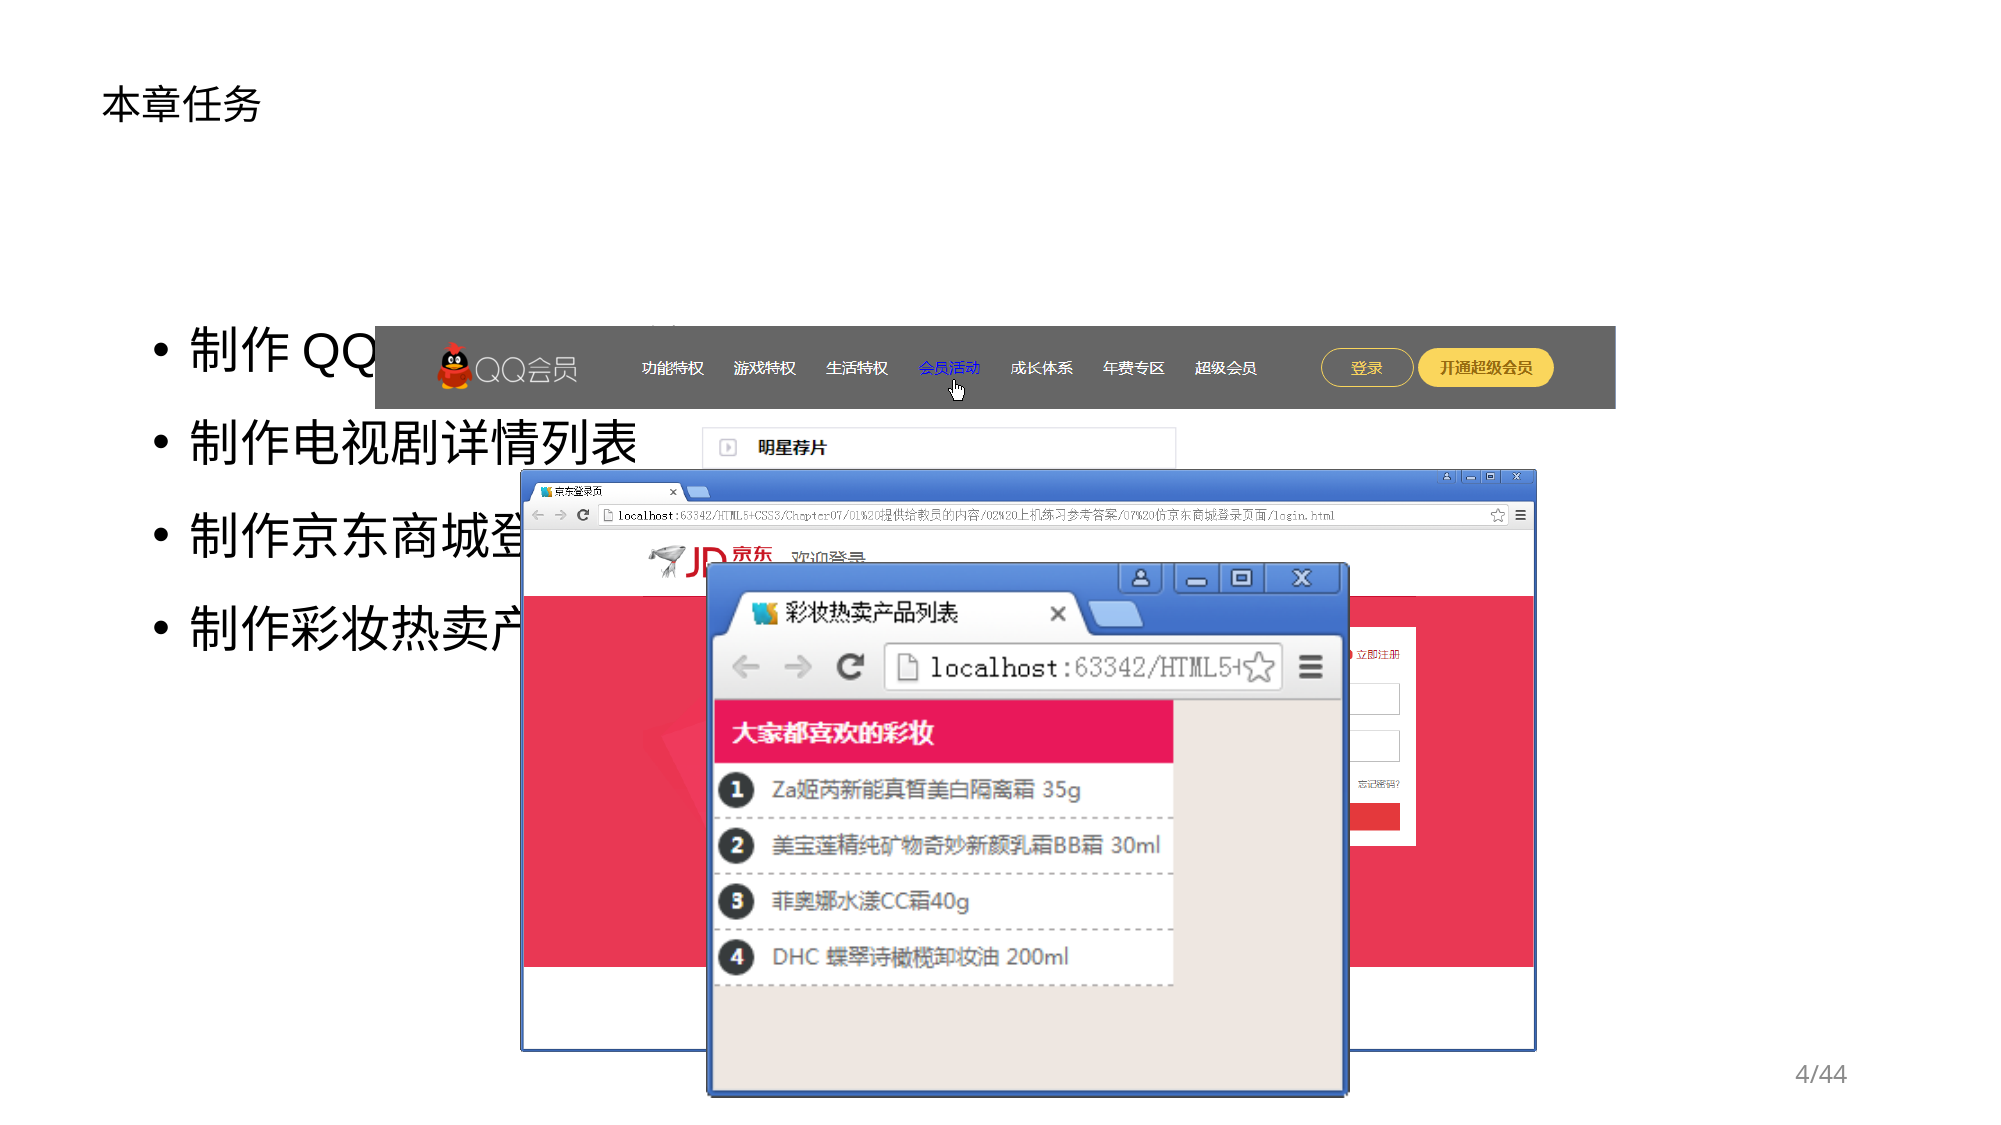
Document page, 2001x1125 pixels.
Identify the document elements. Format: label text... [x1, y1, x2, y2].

slide_number /44 [1412, 1042, 1863, 1103]
title 本章任务 [86, 52, 597, 139]
list 制作QQ会员页面导航 制作电视剧详情列表 制作京东商城登录页面 制作彩妆热卖产品列表 [137, 299, 1863, 1014]
picture [520, 418, 1537, 1098]
picture [375, 326, 1616, 409]
